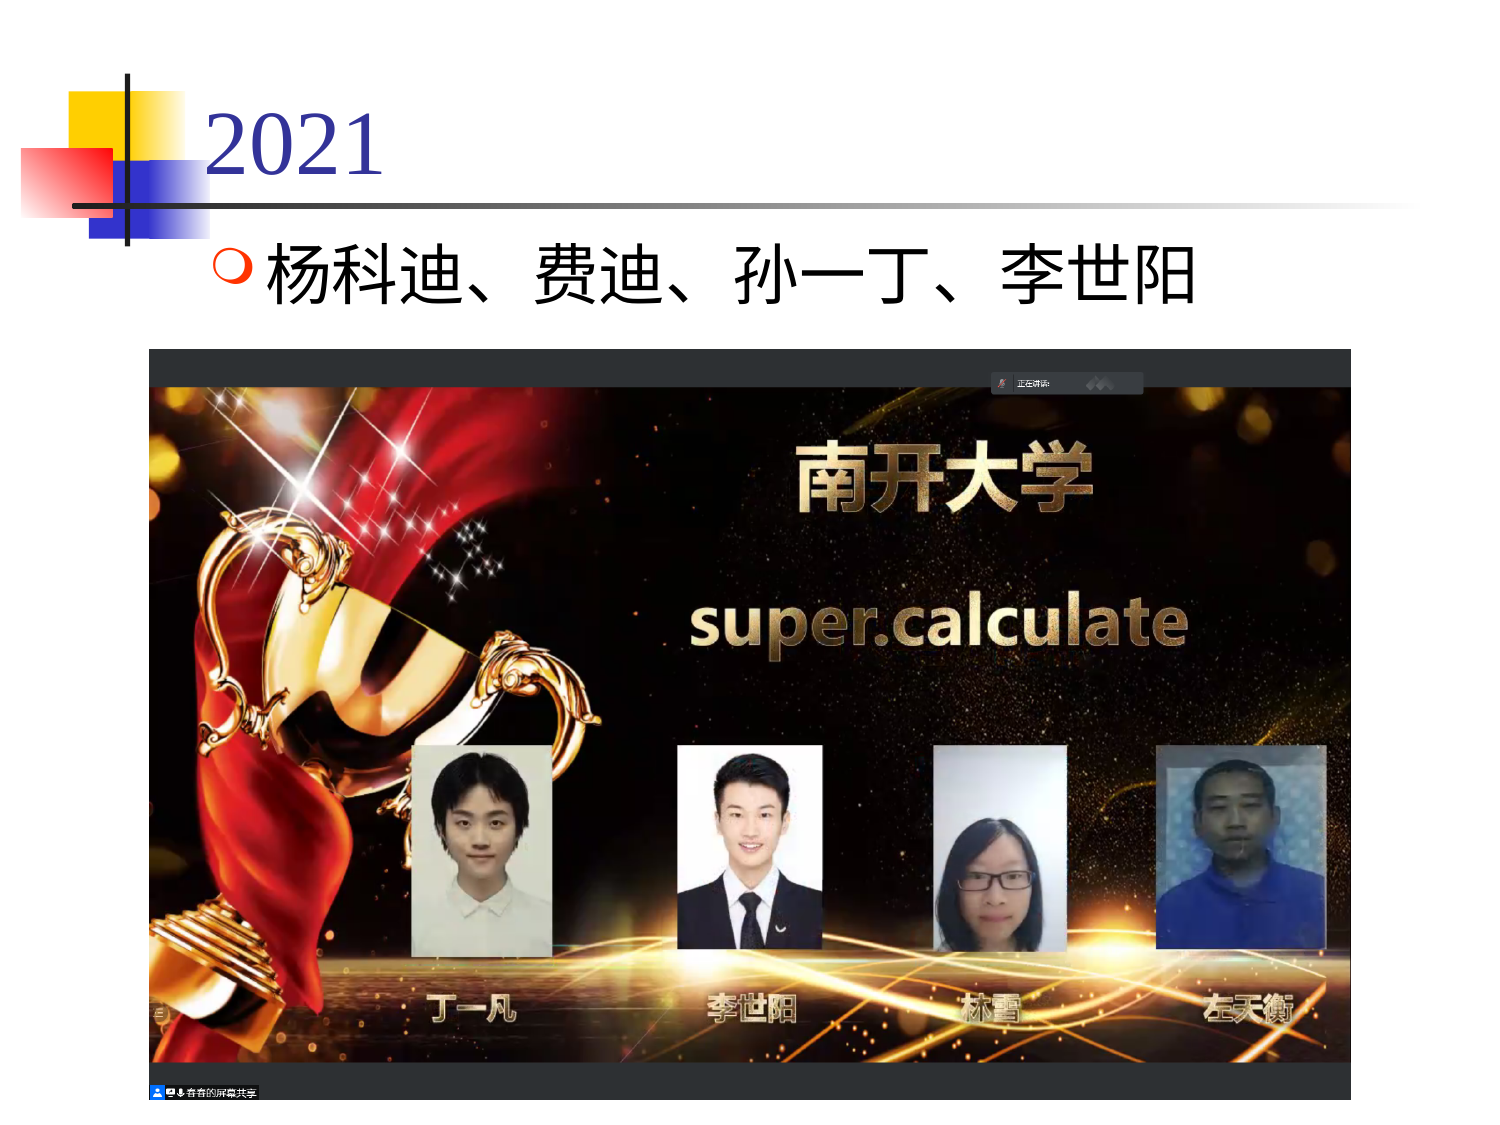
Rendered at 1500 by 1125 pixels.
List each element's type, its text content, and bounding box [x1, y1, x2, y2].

picture [149, 349, 1351, 1101]
title 2021 [188, 12, 1468, 200]
list 杨科迪、费迪、孙一丁、李世阳 [193, 224, 1469, 1000]
